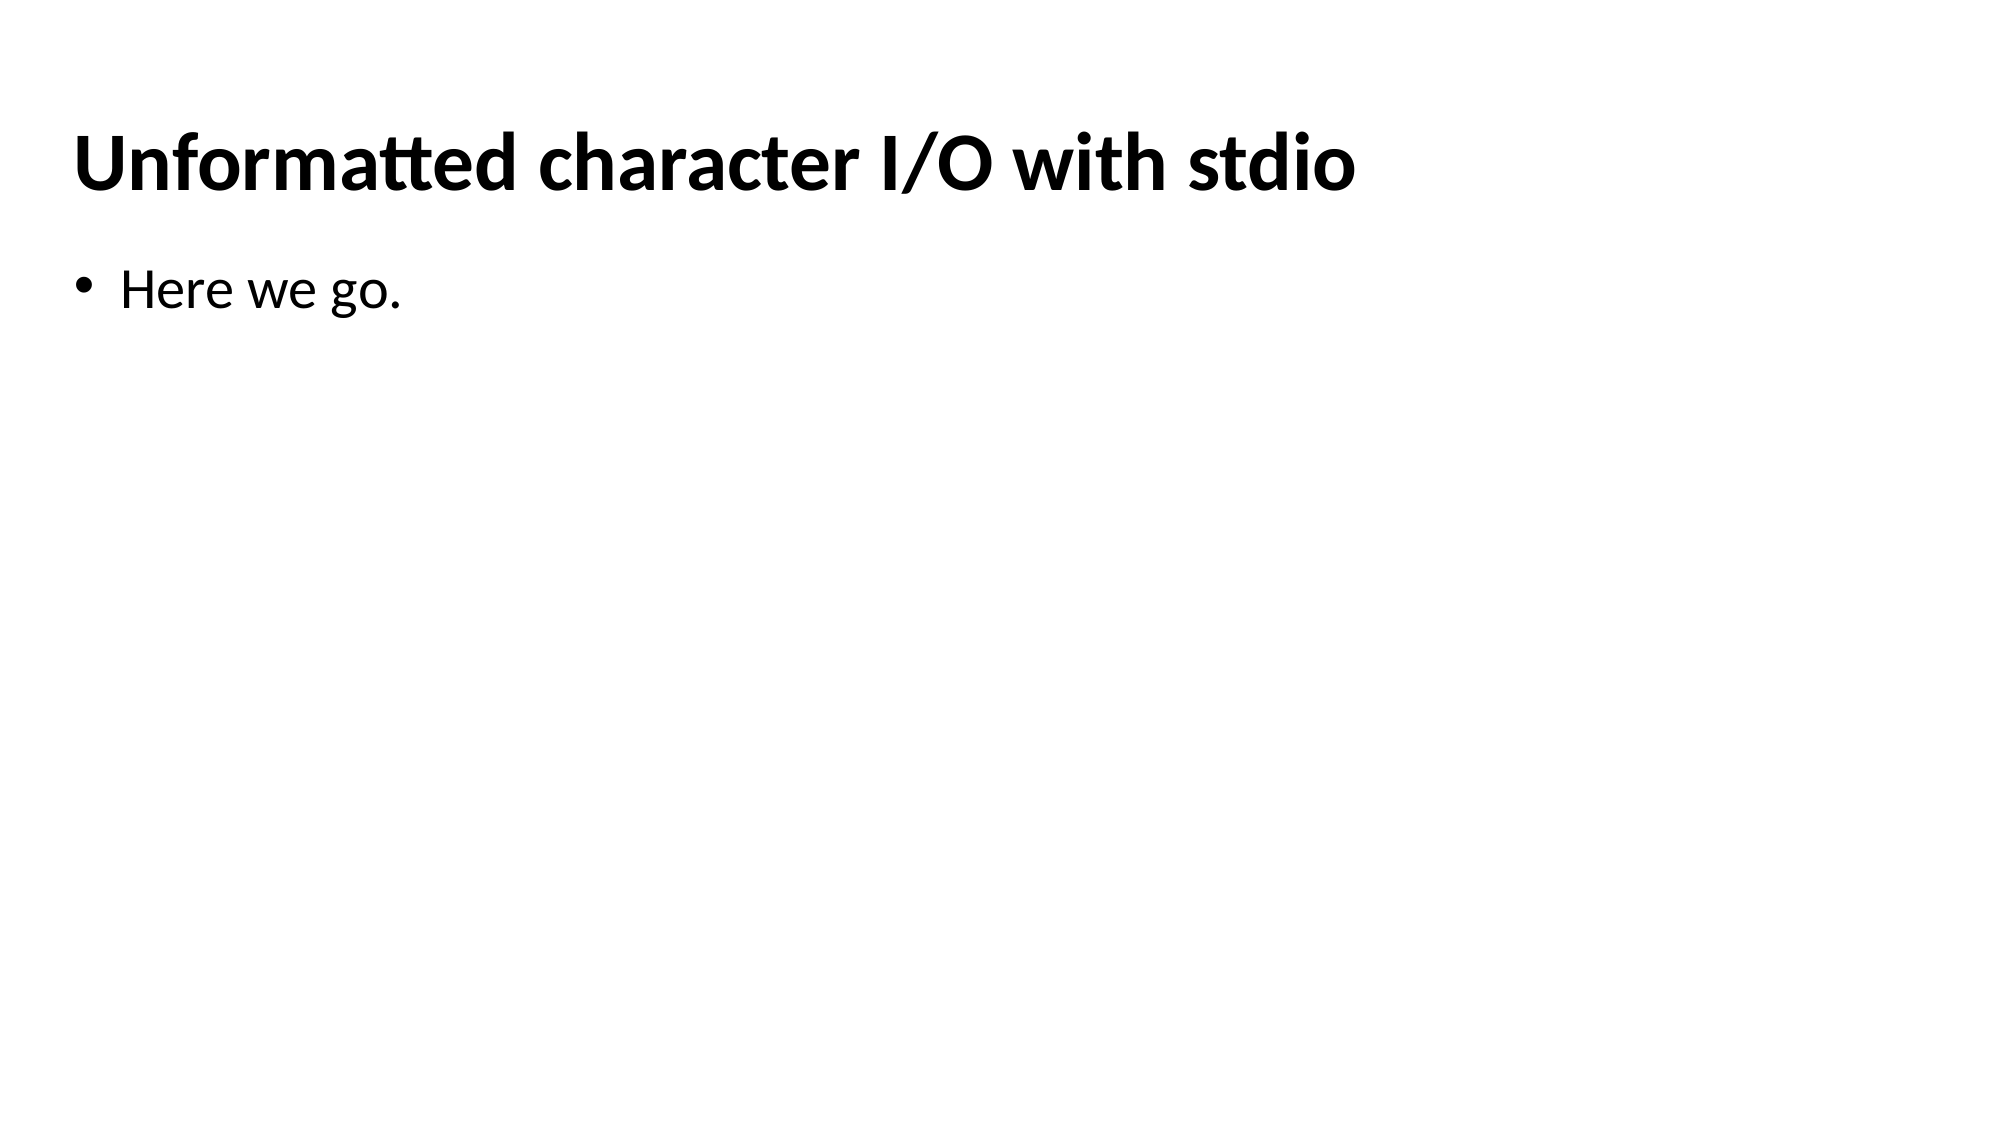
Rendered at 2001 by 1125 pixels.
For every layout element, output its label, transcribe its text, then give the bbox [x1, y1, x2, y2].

text_box Unformatted character I/O with stdio [0, 0, 2000, 215]
text_box Here we go. [0, 242, 2000, 327]
